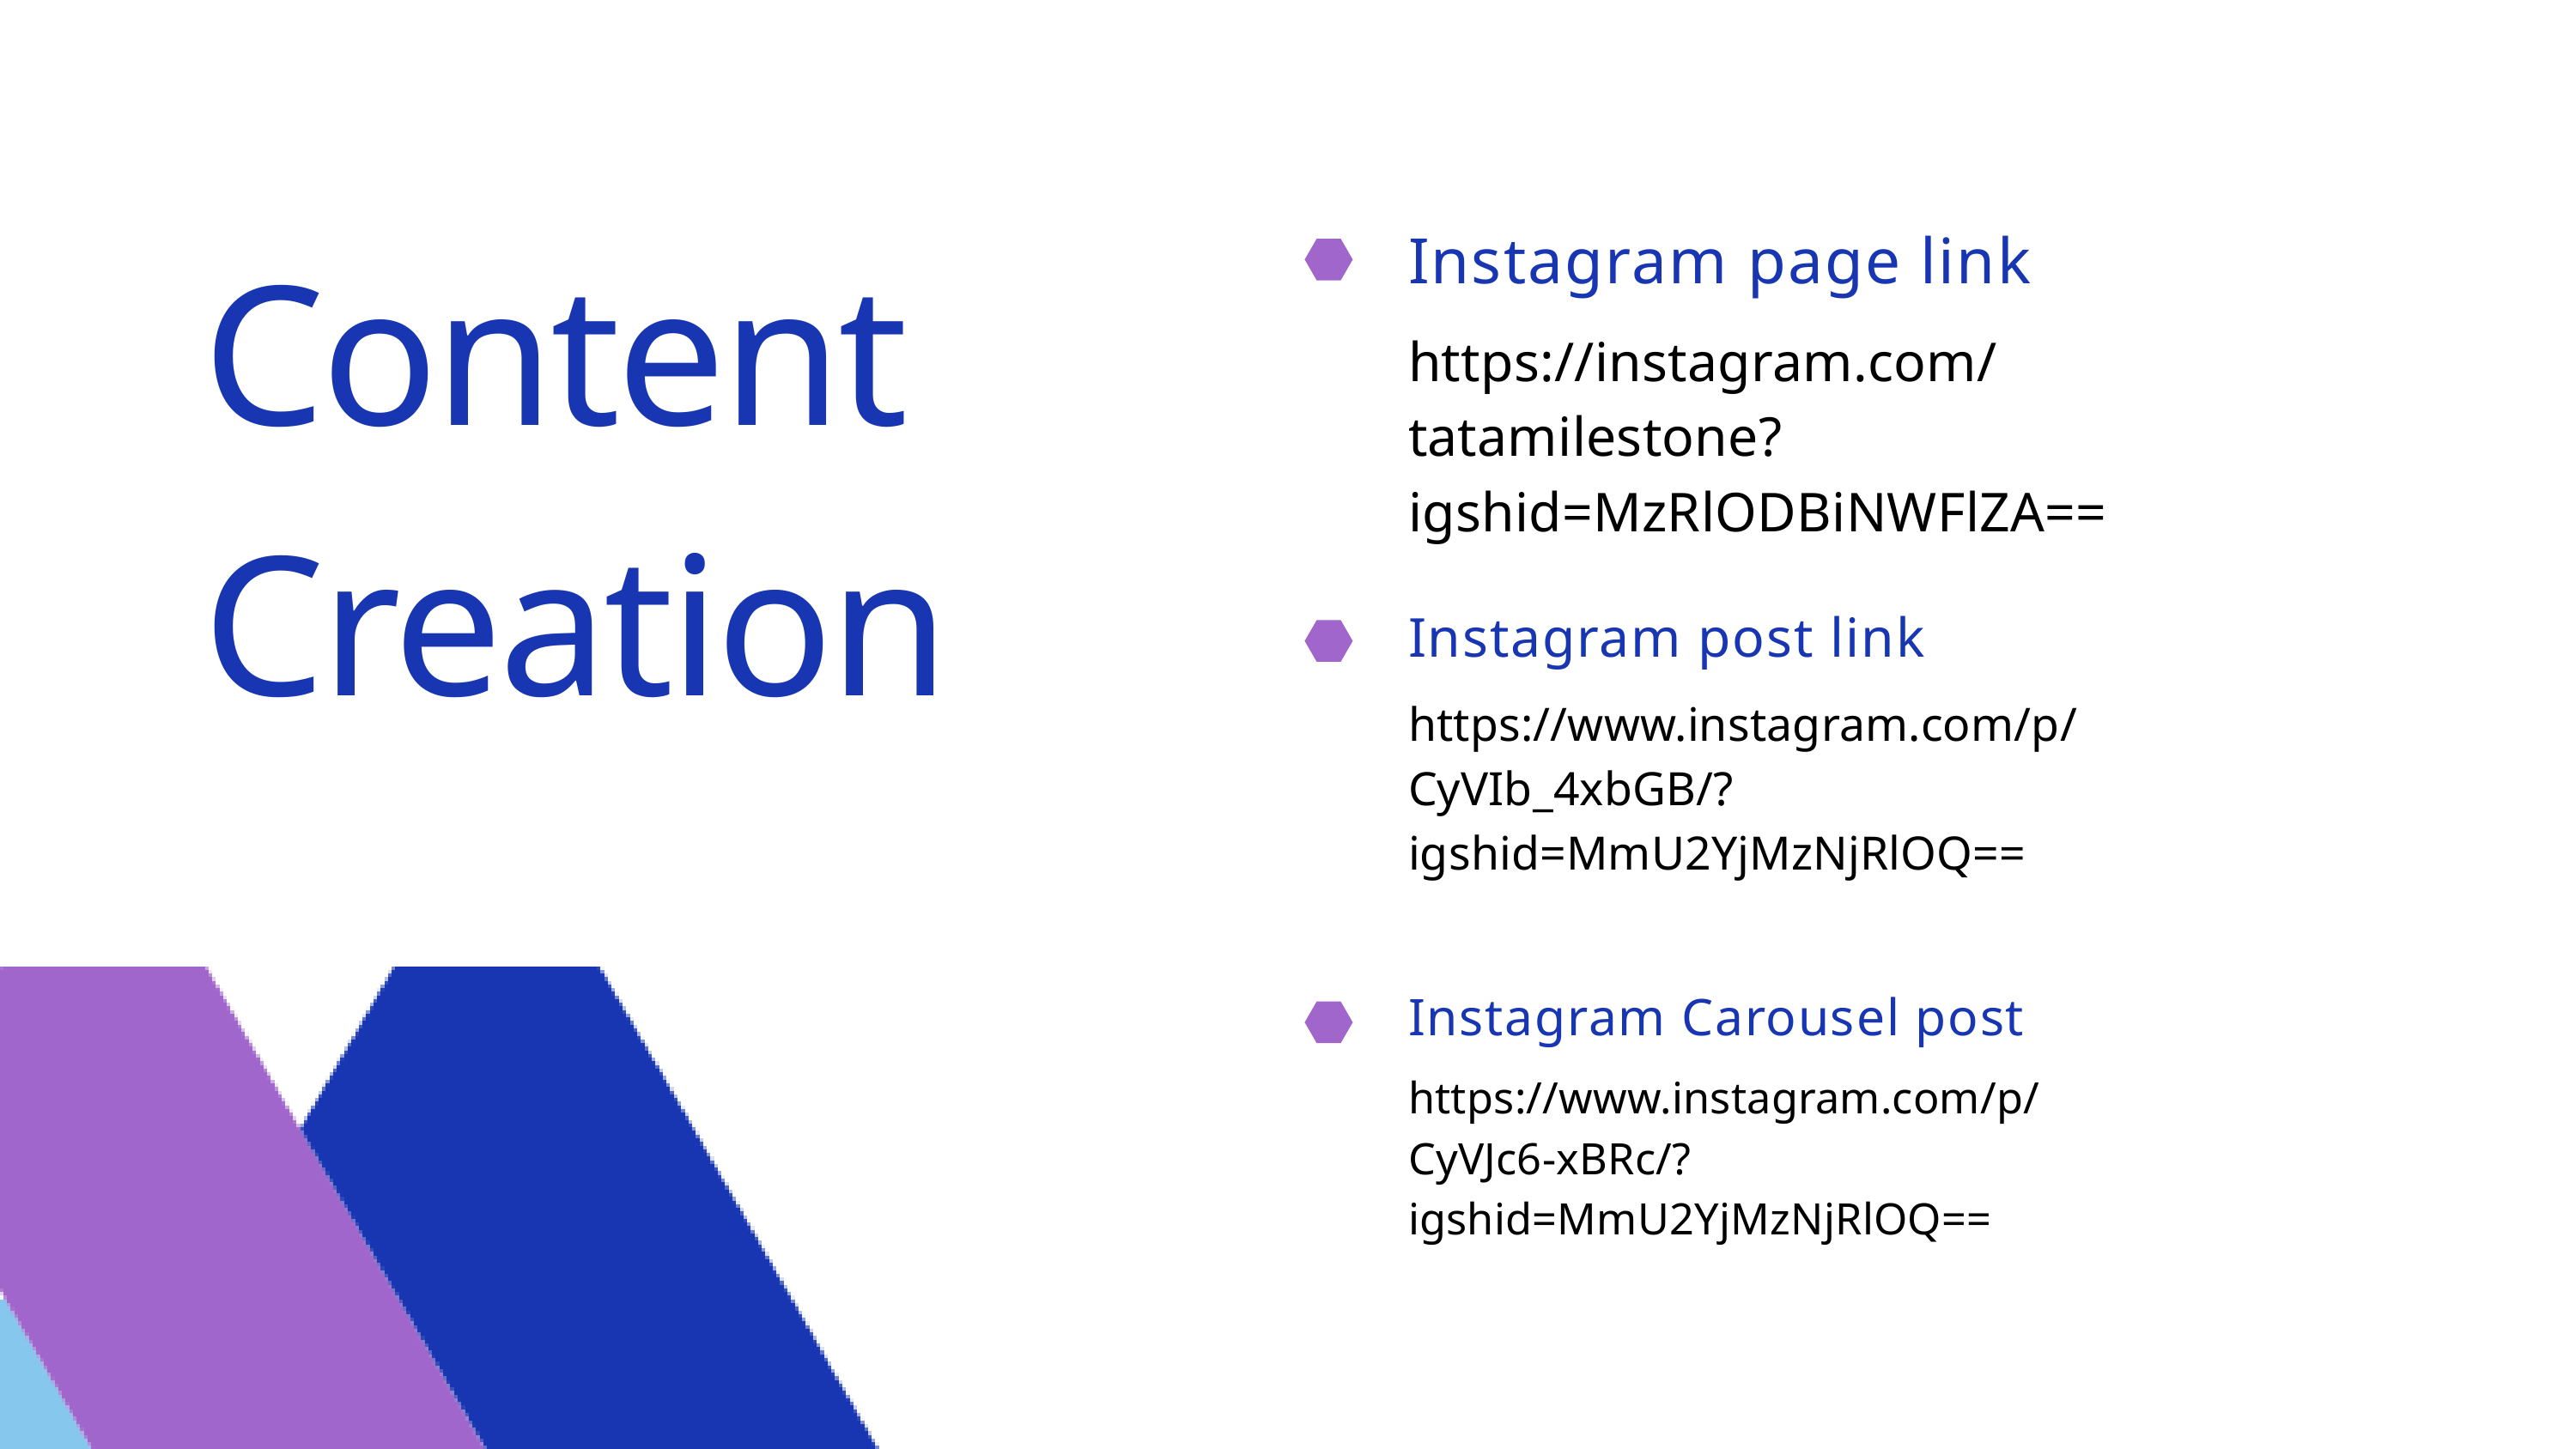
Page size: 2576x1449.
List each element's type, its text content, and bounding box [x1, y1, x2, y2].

text_box Content Creation [203, 192, 1329, 735]
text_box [1304, 620, 1353, 663]
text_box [1304, 1001, 1353, 1044]
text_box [1407, 221, 2342, 464]
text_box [1304, 238, 1353, 281]
text_box [0, 967, 890, 1449]
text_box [1407, 603, 2208, 811]
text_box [1407, 985, 2161, 1180]
